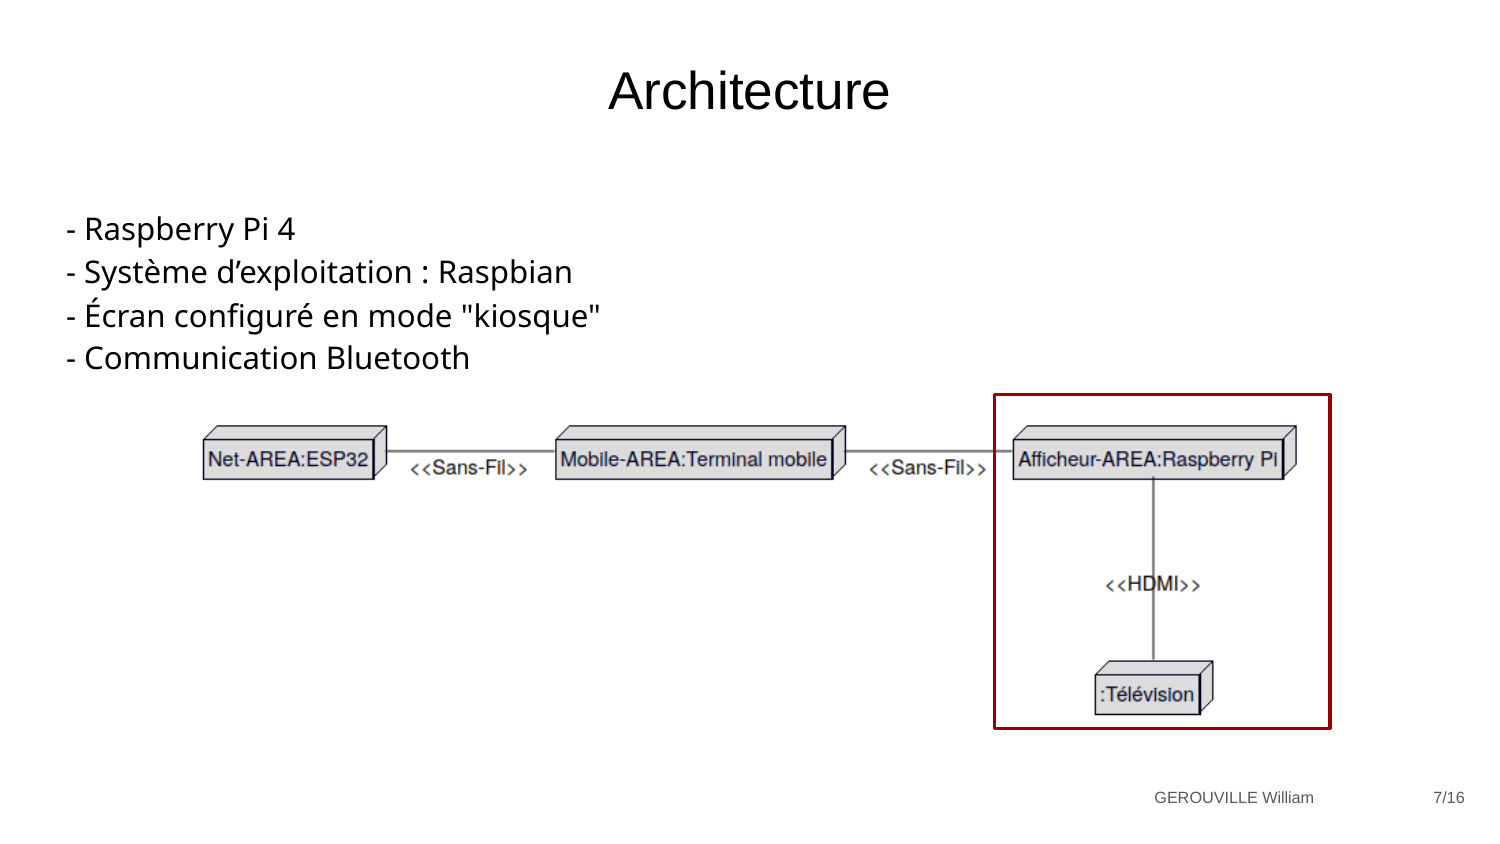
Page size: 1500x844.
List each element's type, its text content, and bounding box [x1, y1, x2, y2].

slide_number GEROUVILLE William ‹#›/16 [31, 764, 1480, 830]
picture [187, 408, 1313, 729]
title Architecture [51, 41, 1449, 136]
text_box [994, 394, 1331, 729]
list - Raspberry Pi 4 - Système d’exploitation : Raspbian - Écran configuré en mode "kiosque" - Communication Bluetooth [51, 189, 1449, 750]
